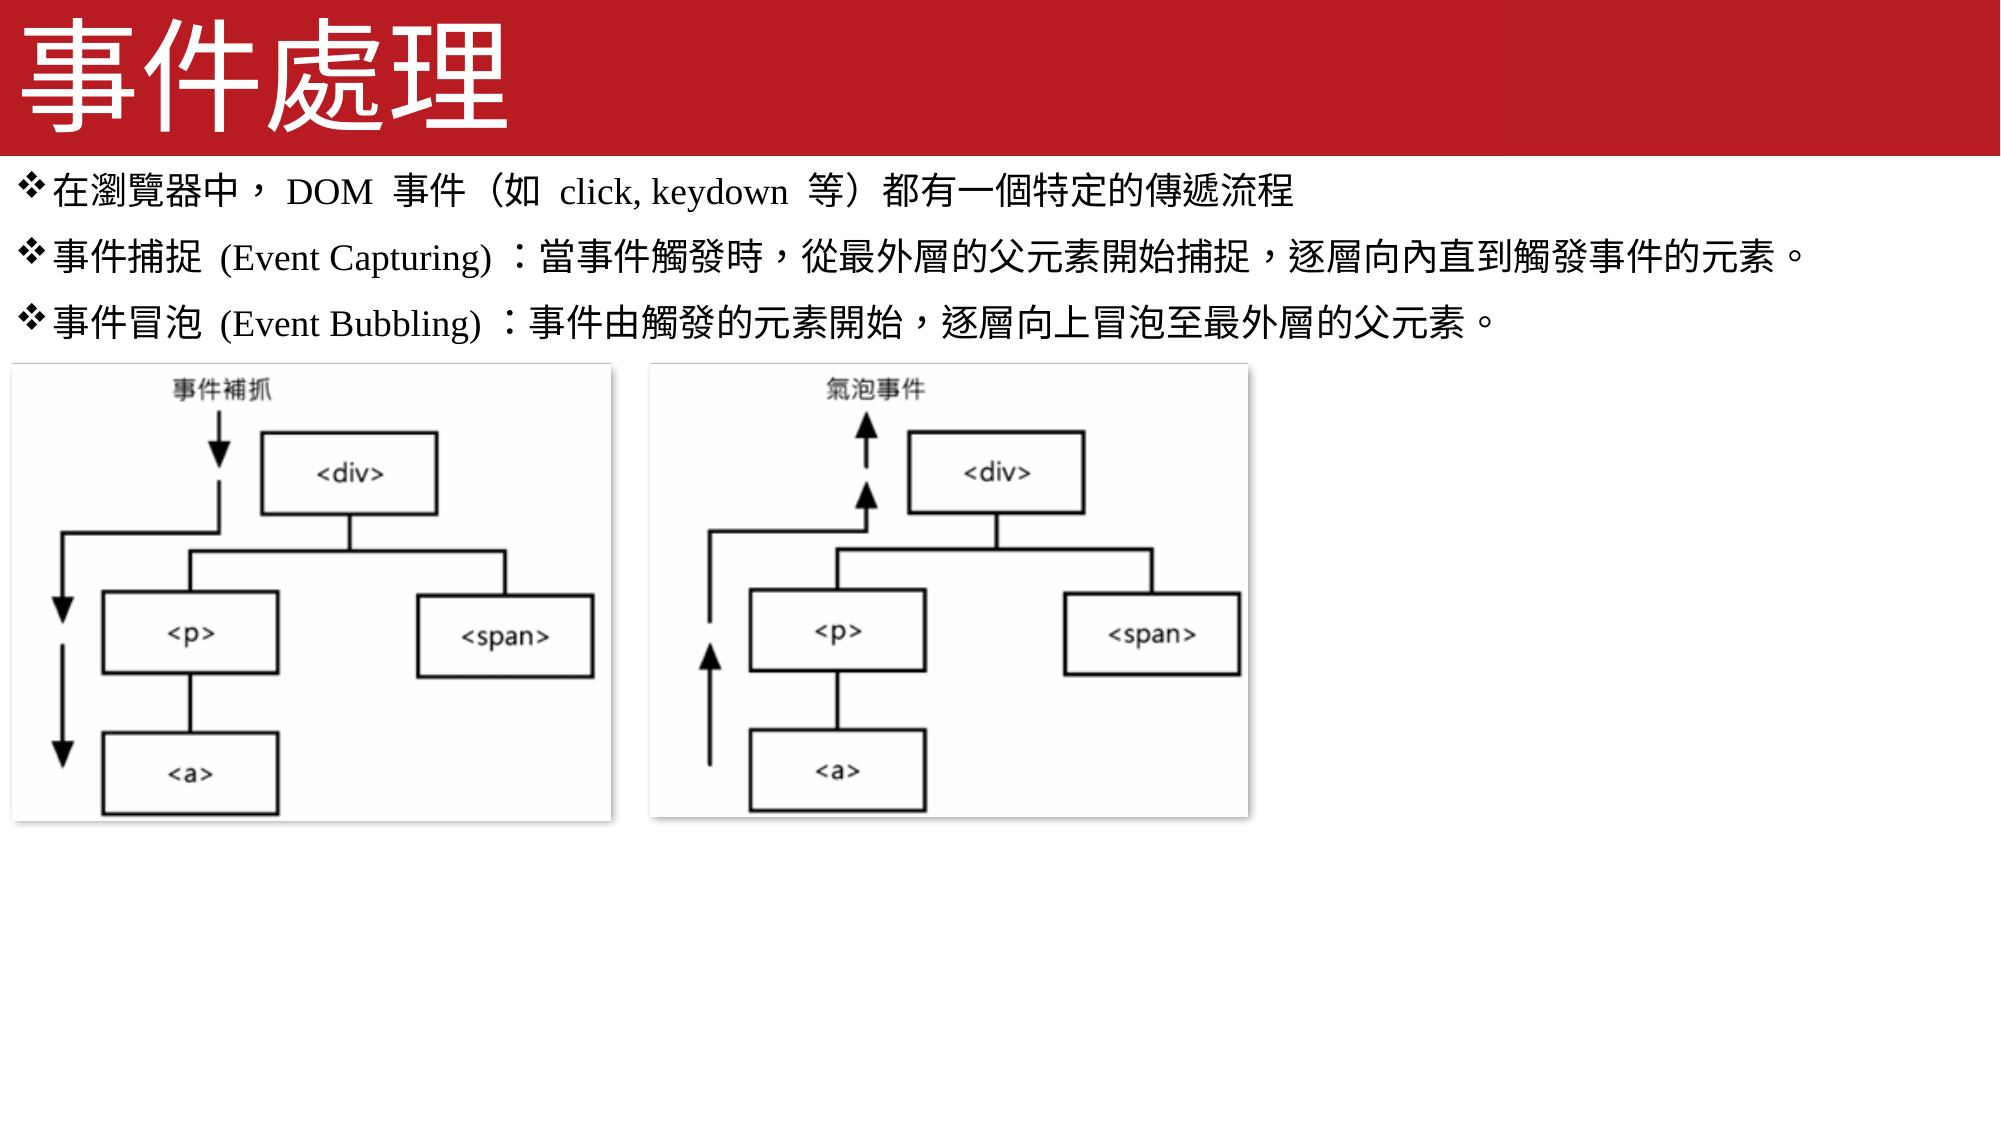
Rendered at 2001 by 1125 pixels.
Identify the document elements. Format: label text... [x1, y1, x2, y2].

picture [650, 362, 1248, 817]
title 事件處理 [1, 0, 1727, 156]
picture [12, 362, 611, 821]
list 在瀏覽器中，DOM 事件（如 click, keydown 等）都有一個特定的傳遞流程 事件捕捉 (Event Capturing)：當事件觸發時，從最外層的父元素開始捕捉，逐層向內直到觸發事件的元素。 事件冒泡 (Event Bubbling)：事件由觸發的元素開始，逐層向上冒泡至最外層的父元素。 [0, 159, 1988, 987]
